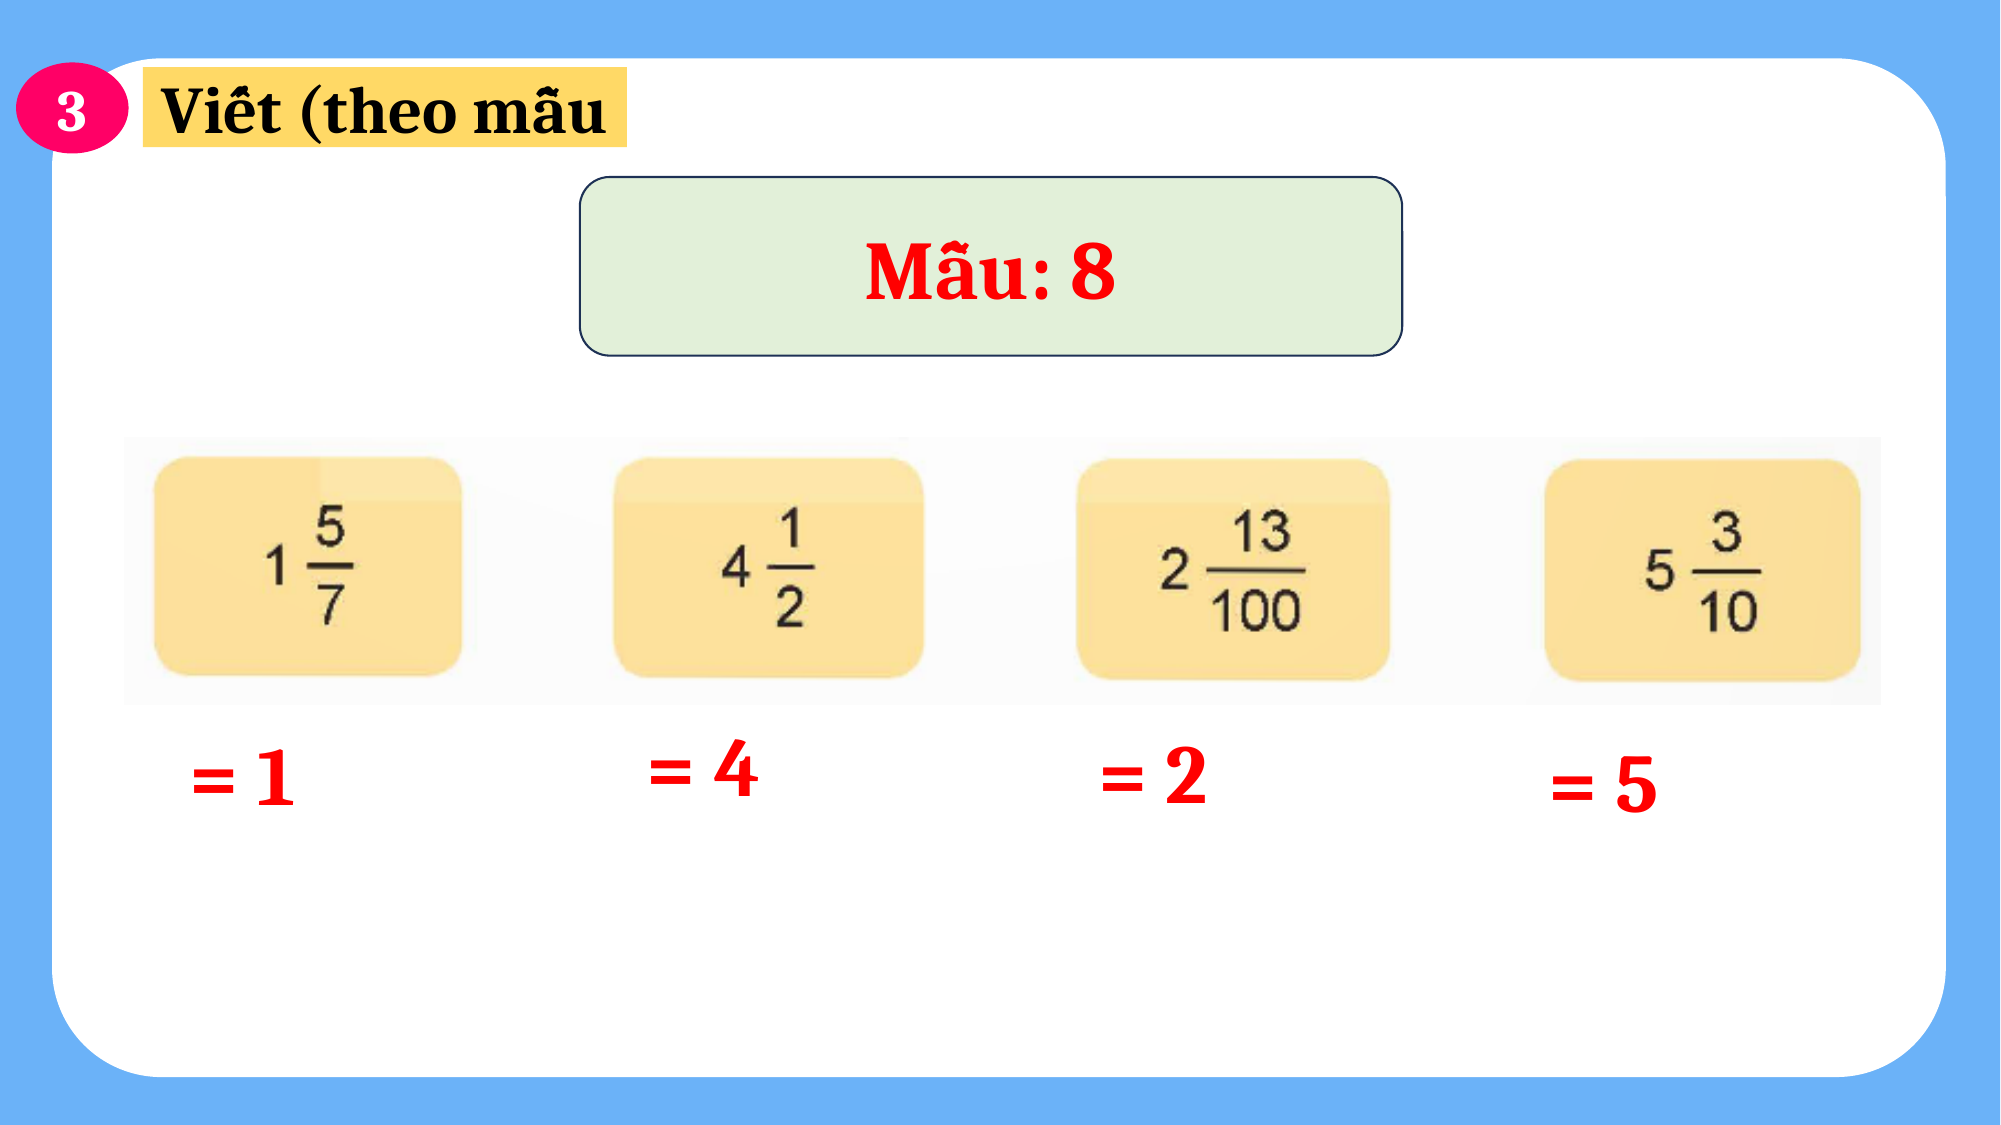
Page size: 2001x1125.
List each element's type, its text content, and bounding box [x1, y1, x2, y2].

picture [0, 0, 2001, 1125]
text_box Viết (theo mẫu [142, 67, 627, 148]
text_box 3 [15, 61, 130, 155]
